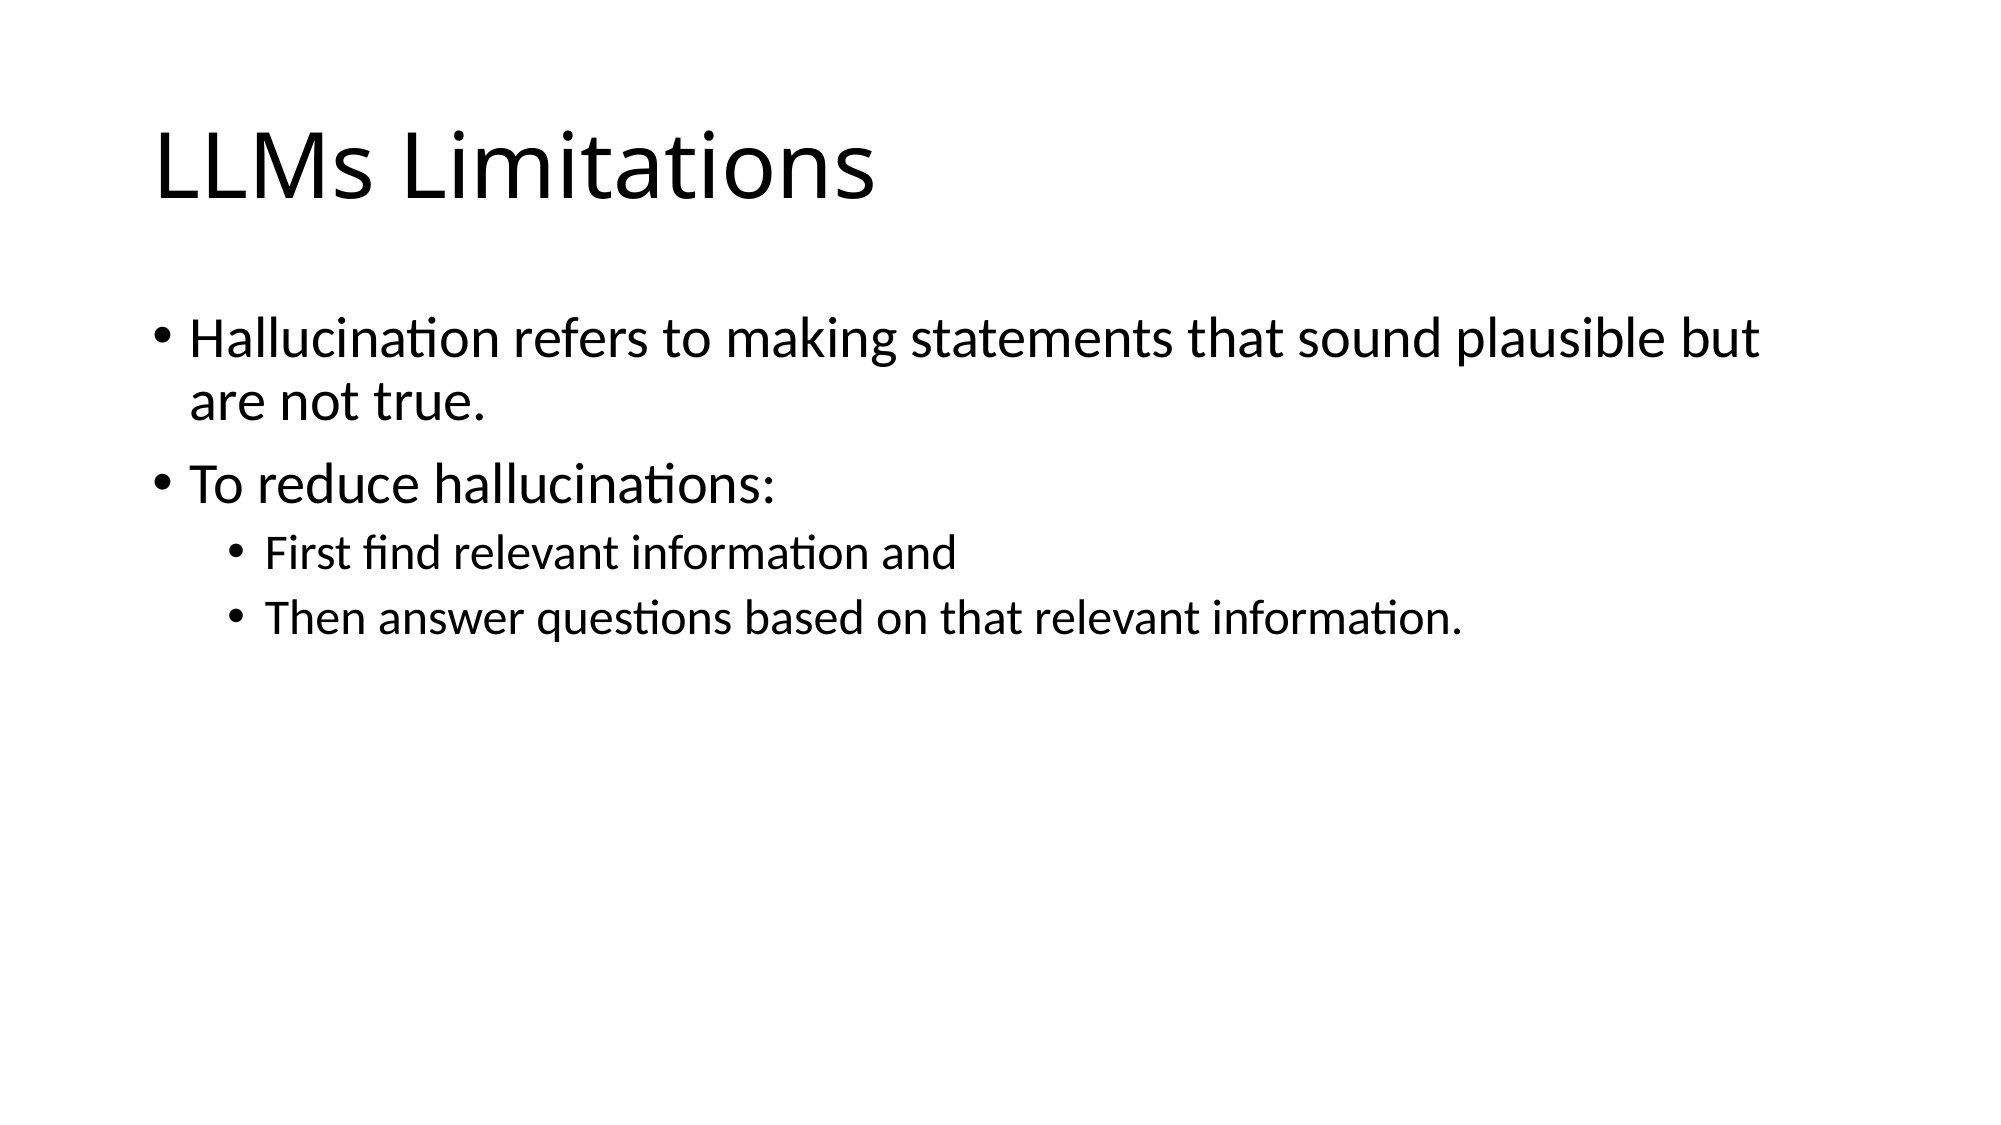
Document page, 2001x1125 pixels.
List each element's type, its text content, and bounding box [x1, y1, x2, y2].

title LLMs Limitations [137, 59, 1863, 278]
list Hallucination refers to making statements that sound plausible but are not true. To reduce hallucinations: First find relevant information and Then answer questions based on that relevant information. [137, 299, 1863, 1014]
